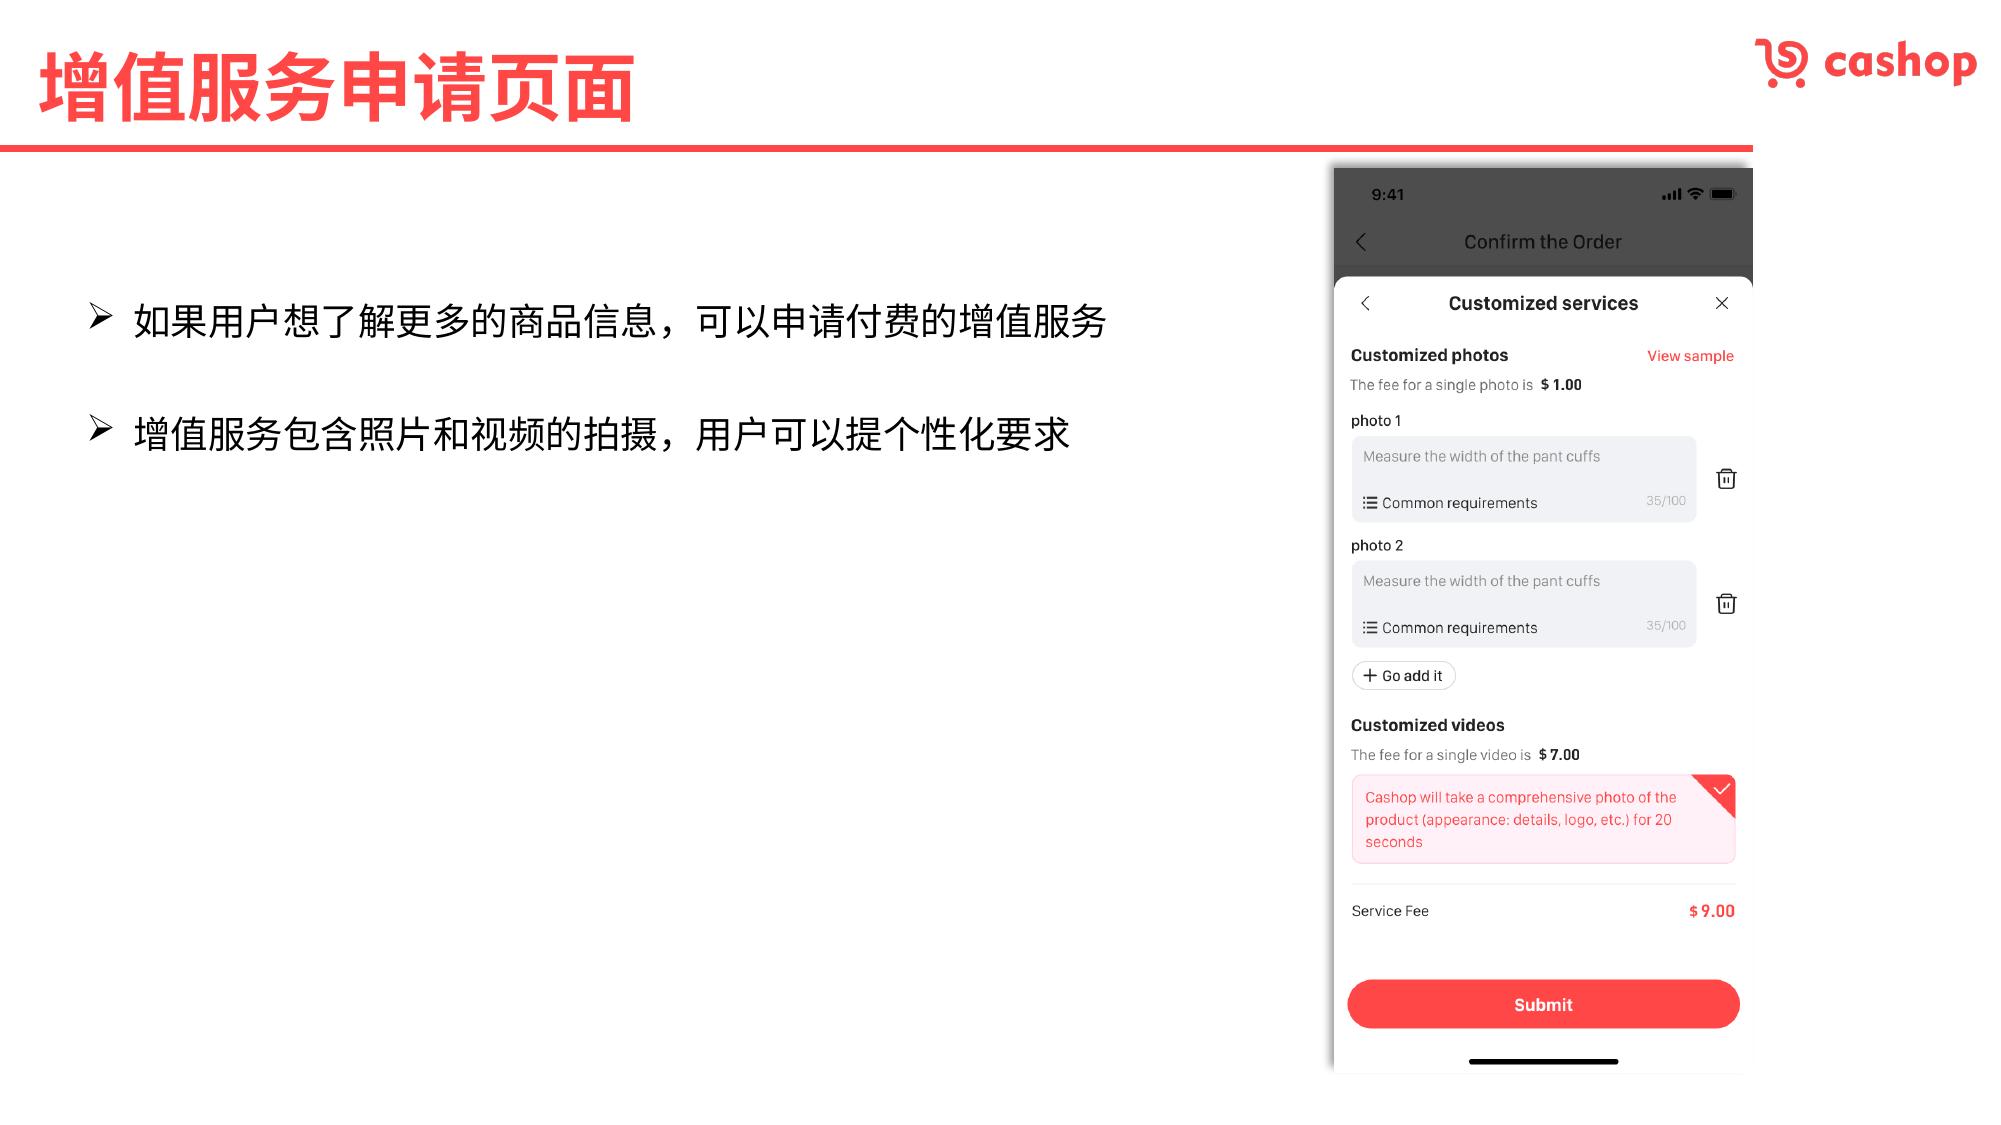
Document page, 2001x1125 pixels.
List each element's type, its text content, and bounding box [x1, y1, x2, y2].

title 增值服务申请页面 [22, 42, 971, 140]
picture [1753, 34, 1978, 91]
text_box 如果用户想了解更多的商品信息，可以申请付费的增值服务 增值服务包含照片和视频的拍摄，用户可以提个性化要求 [71, 223, 1185, 463]
picture [1334, 167, 1753, 1073]
